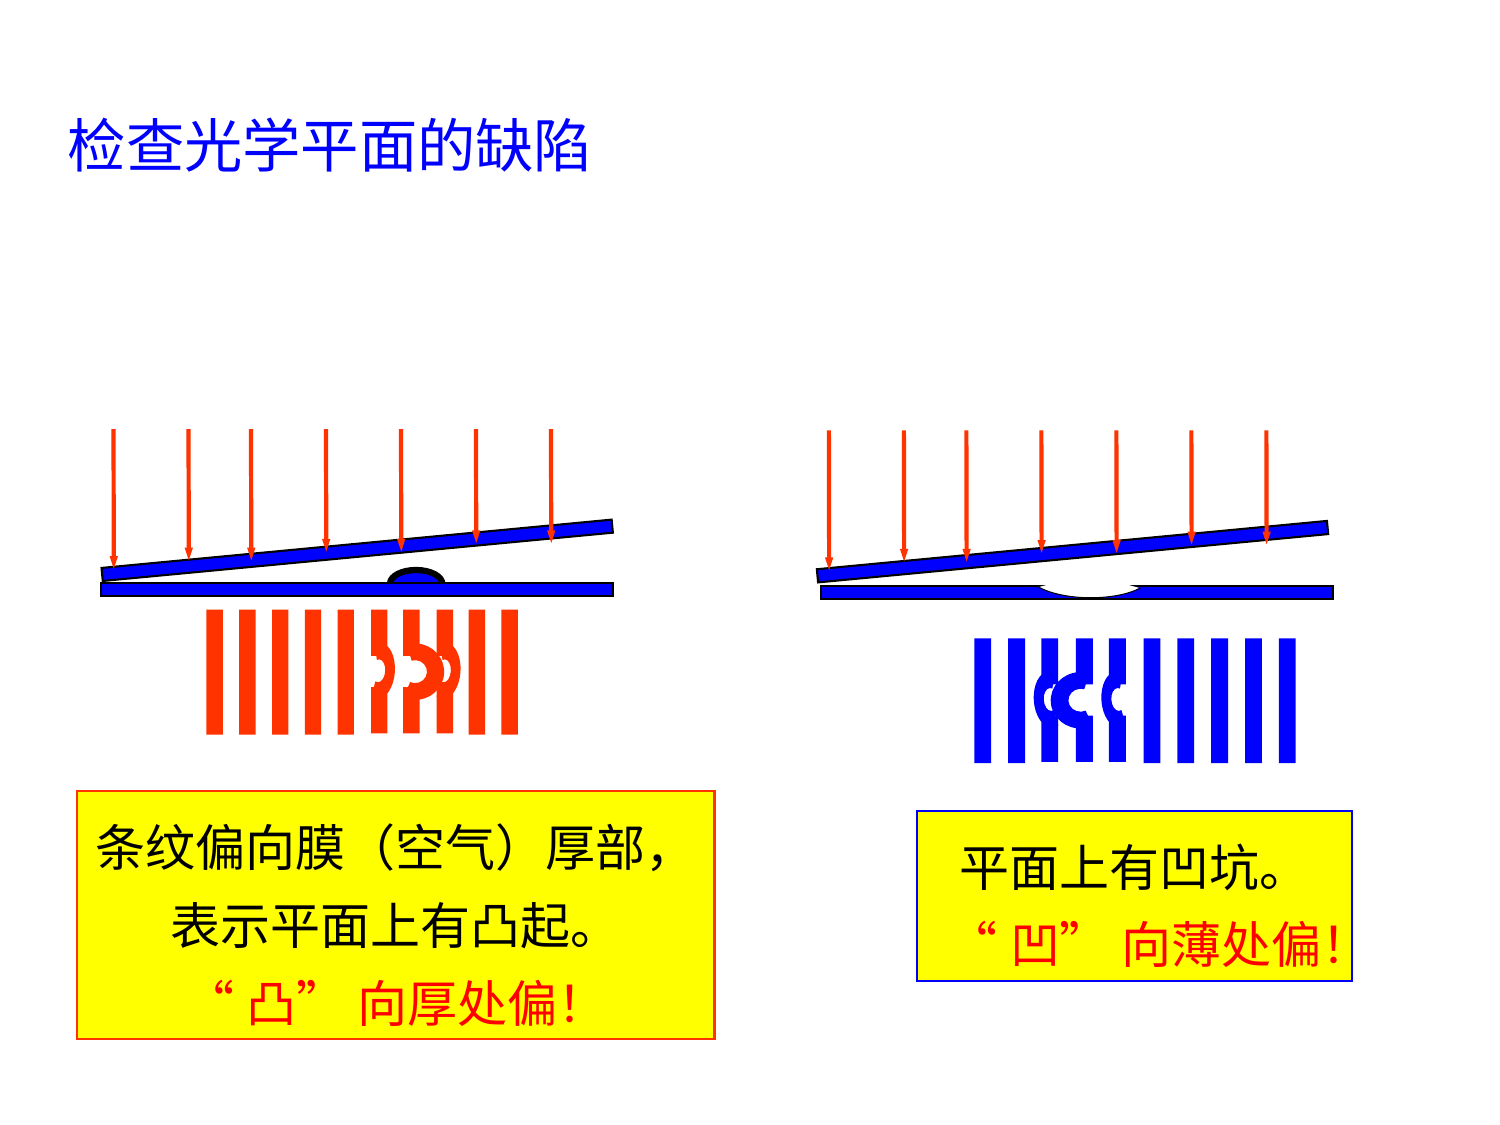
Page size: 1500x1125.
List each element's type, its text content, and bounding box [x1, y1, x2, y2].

text_box 平面上有凹坑。 “凹” 向薄处偏！ [916, 810, 1353, 982]
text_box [113, 430, 552, 569]
text_box [816, 568, 823, 575]
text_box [206, 609, 519, 735]
text_box 检查光学平面的缺陷 [53, 101, 754, 178]
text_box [820, 573, 1334, 600]
text_box 条纹偏向膜（空气）厚部，表示平面上有凸起。 “凸” 向厚处偏！ [77, 790, 715, 1040]
text_box [1272, 520, 1329, 540]
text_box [828, 432, 1267, 571]
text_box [974, 638, 1296, 764]
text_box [100, 543, 614, 597]
